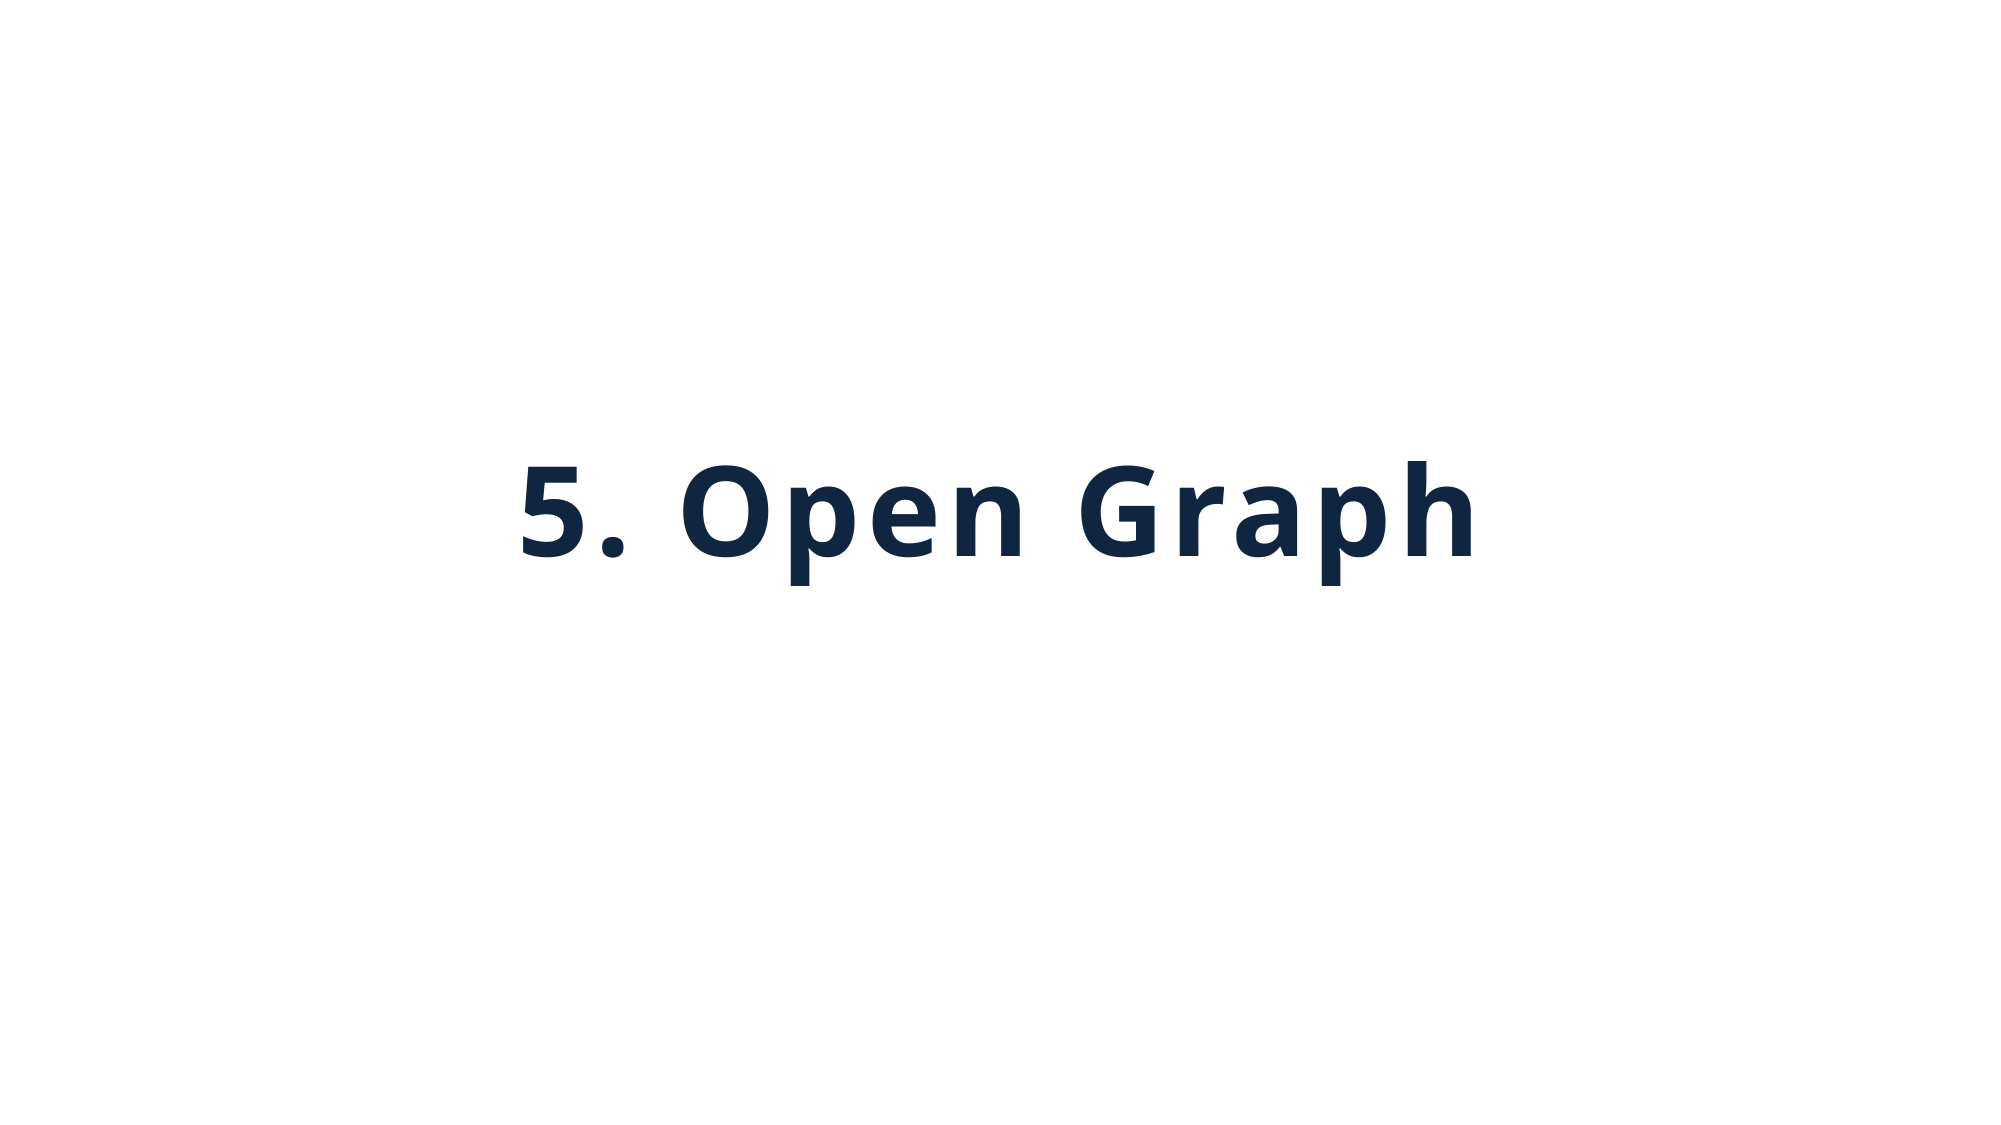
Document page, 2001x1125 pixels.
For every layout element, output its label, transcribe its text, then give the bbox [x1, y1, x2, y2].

title 5. Open Graph [249, 199, 1750, 592]
